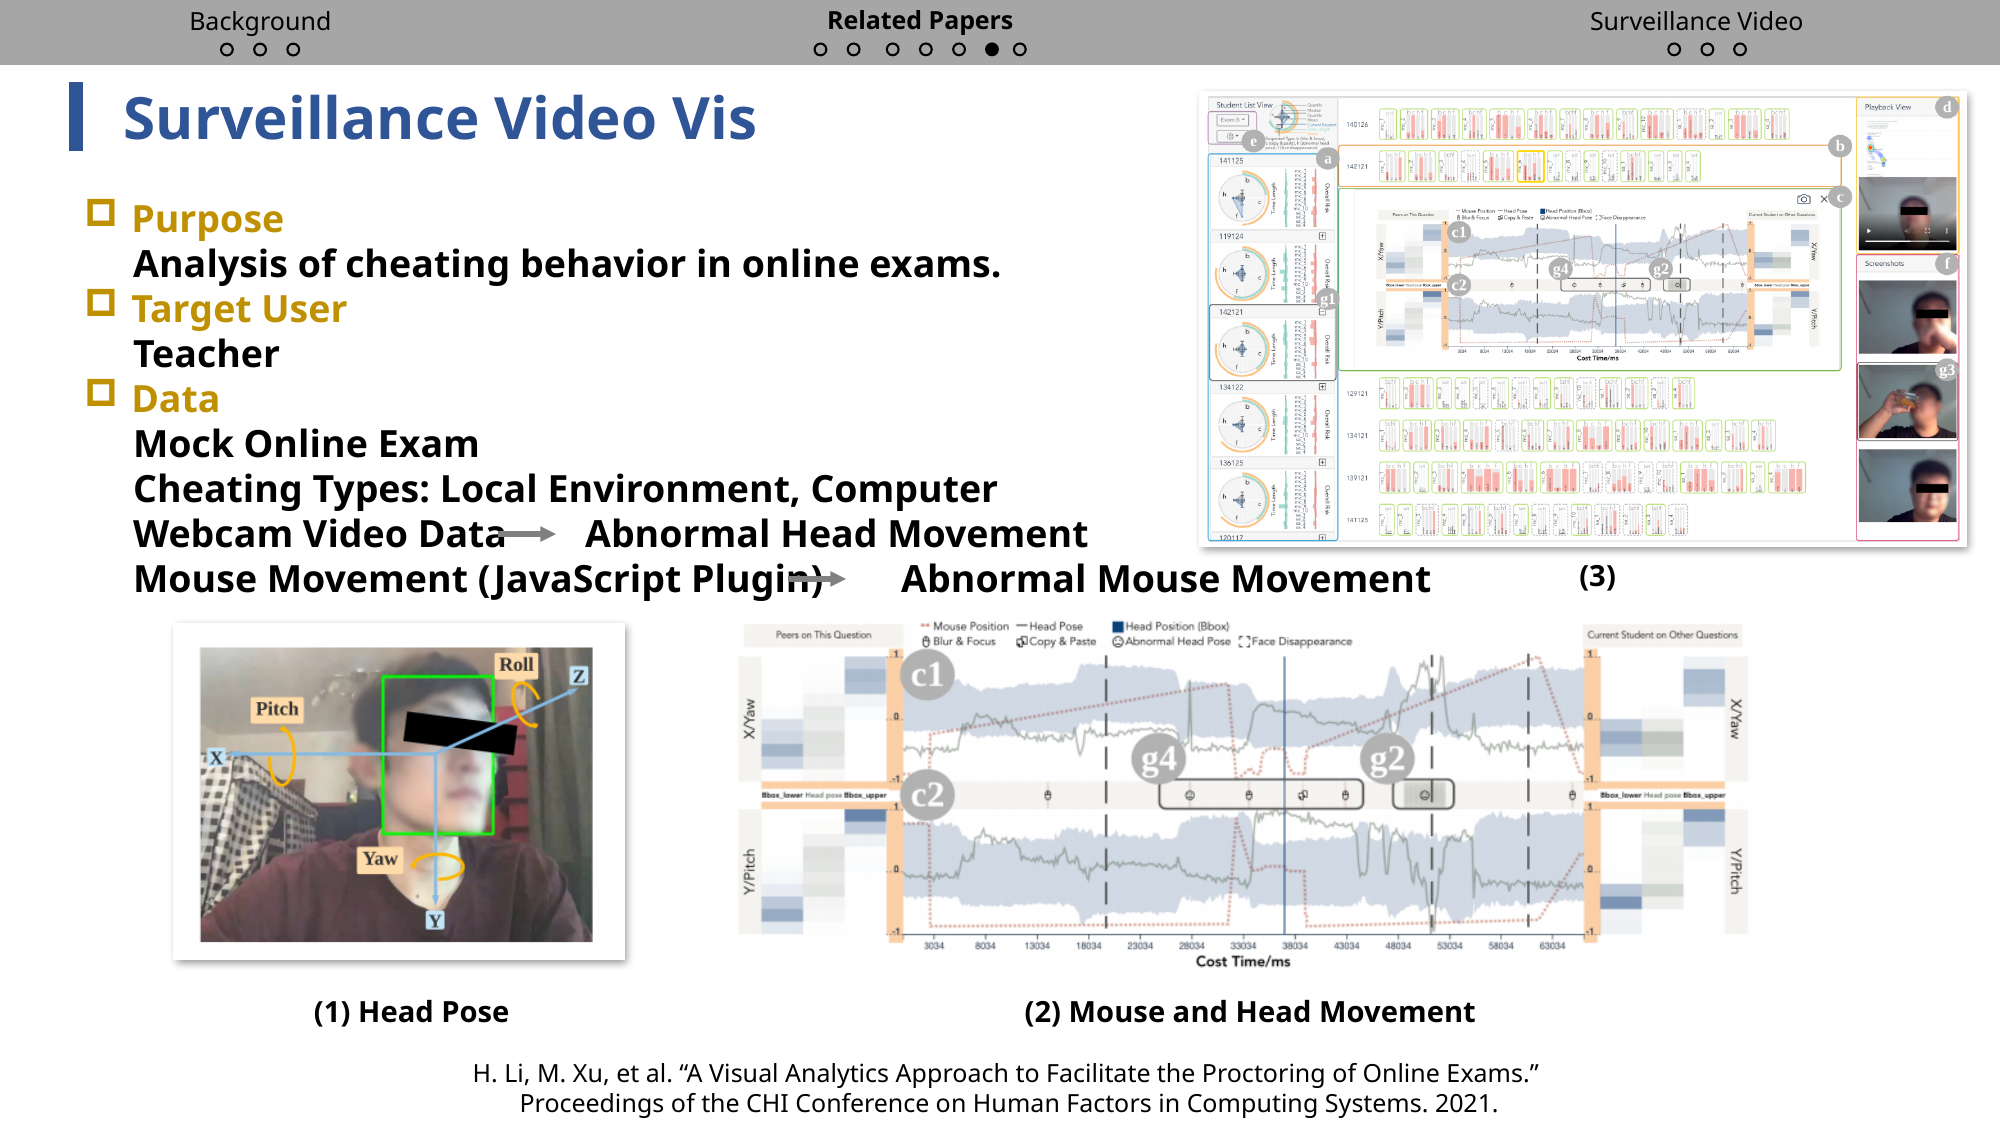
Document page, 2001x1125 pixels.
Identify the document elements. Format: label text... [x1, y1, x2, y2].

text_box [0, 0, 2000, 65]
text_box Surveillance Video [1575, 0, 1819, 43]
text_box [984, 42, 999, 57]
text_box (3) [1564, 549, 1667, 600]
text_box [1733, 42, 1748, 57]
text_box Purpose Analysis of cheating behavior in online exams. Target User Teacher Data Mock Online Exam Cheating Types: Local Environment, Computer Webcam Video Data Abnormal Head Movement Mouse Movement (JavaScript Plugin) Abnormal Mouse Movement [69, 187, 1813, 698]
text_box (1) Head Pose [299, 985, 556, 1036]
text_box [219, 42, 234, 57]
text_box H. Li, M. Xu, et al. “A Visual Analytics Approach to Facilitate the Proctoring of Online Exams.” Proceedings of the CHI Conference on Human Factors in Computing Systems. 2021. [24, 1050, 1996, 1125]
text_box [952, 42, 967, 57]
text_box [69, 82, 83, 151]
text_box [813, 42, 828, 57]
text_box Surveillance Video Vis [109, 73, 1335, 159]
text_box [1667, 42, 1682, 57]
text_box [286, 42, 301, 57]
picture [720, 618, 1775, 979]
text_box [1012, 42, 1027, 57]
text_box [846, 42, 861, 57]
text_box [253, 42, 268, 57]
text_box [1700, 42, 1715, 57]
picture [1199, 91, 1967, 547]
text_box [885, 42, 900, 57]
text_box Background [174, 0, 347, 43]
text_box [918, 42, 933, 57]
text_box (2) Mouse and Head Movement [1009, 986, 1550, 1036]
picture [173, 623, 626, 960]
text_box Related Papers [812, 0, 1029, 42]
